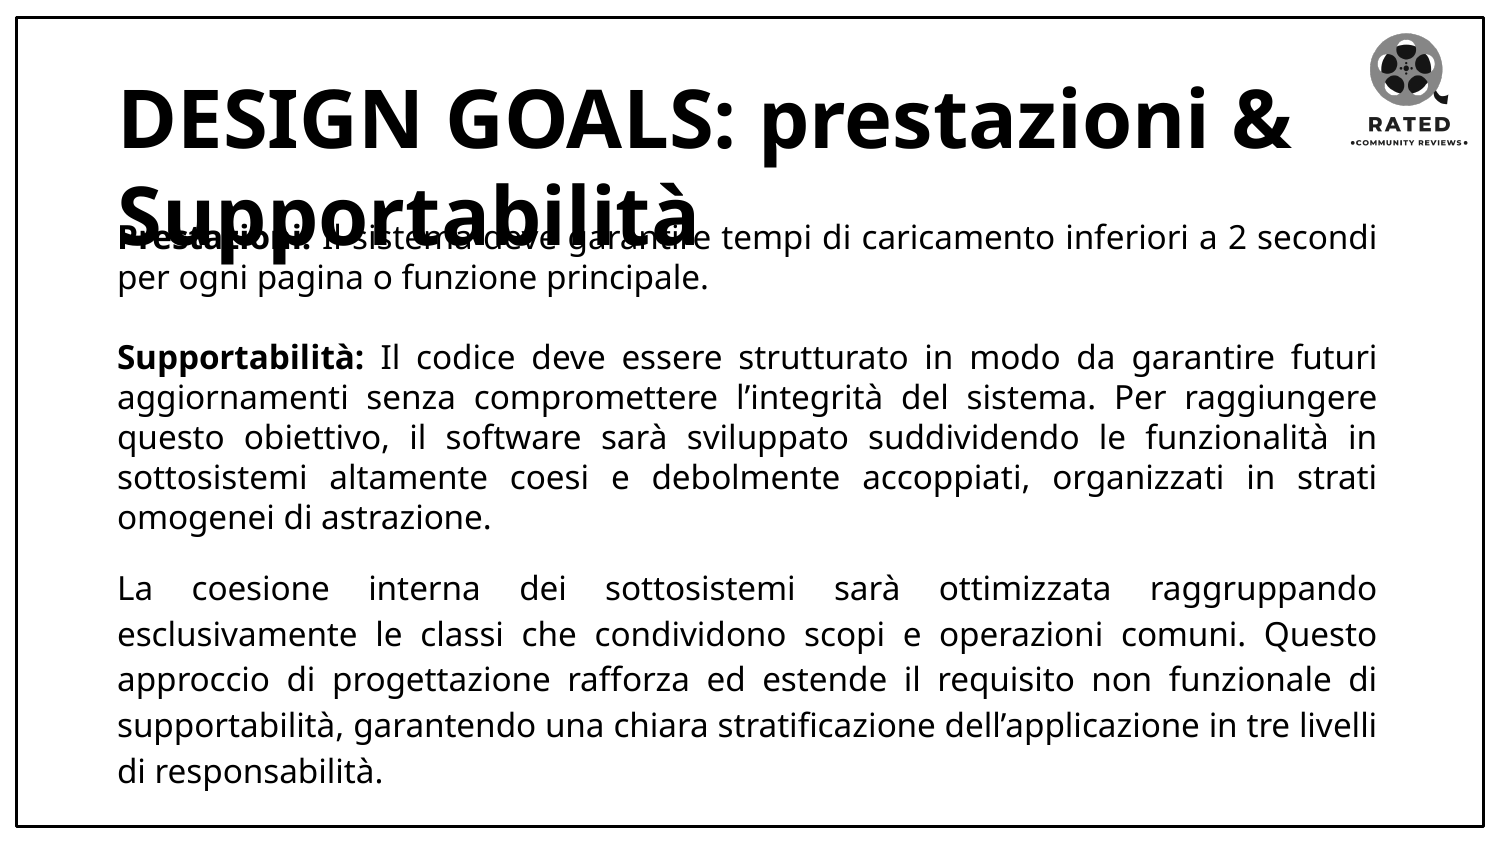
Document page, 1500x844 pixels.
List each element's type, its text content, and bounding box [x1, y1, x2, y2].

title DESIGN GOALS: prestazioni & Supportabilità [102, 51, 1300, 168]
picture [1305, 0, 1500, 198]
subtitle Prestazioni: Il sistema deve garantire tempi di caricamento inferiori a 2 secondi per ogni pagina o funzione principale. Supportabilità: Il codice deve essere strutturato in modo da garantire futuri aggiornamenti senza compromettere l’integrità del sistema. Per raggiungere questo obiettivo, il software sarà sviluppato suddividendo le funzionalità in sottosistemi altamente coesi e debolmente accoppiati, organizzati in strati omogenei di astrazione. La coesione interna dei sottosistemi sarà ottimizzata raggruppando esclusivamente le classi che condividono scopi e operazioni comuni. Questo approccio di progettazione rafforza ed estende il requisito non funzionale di supportabilità, garantendo una chiara stratificazione dell’applicazione in tre livelli di responsabilità. [101, 201, 1395, 802]
